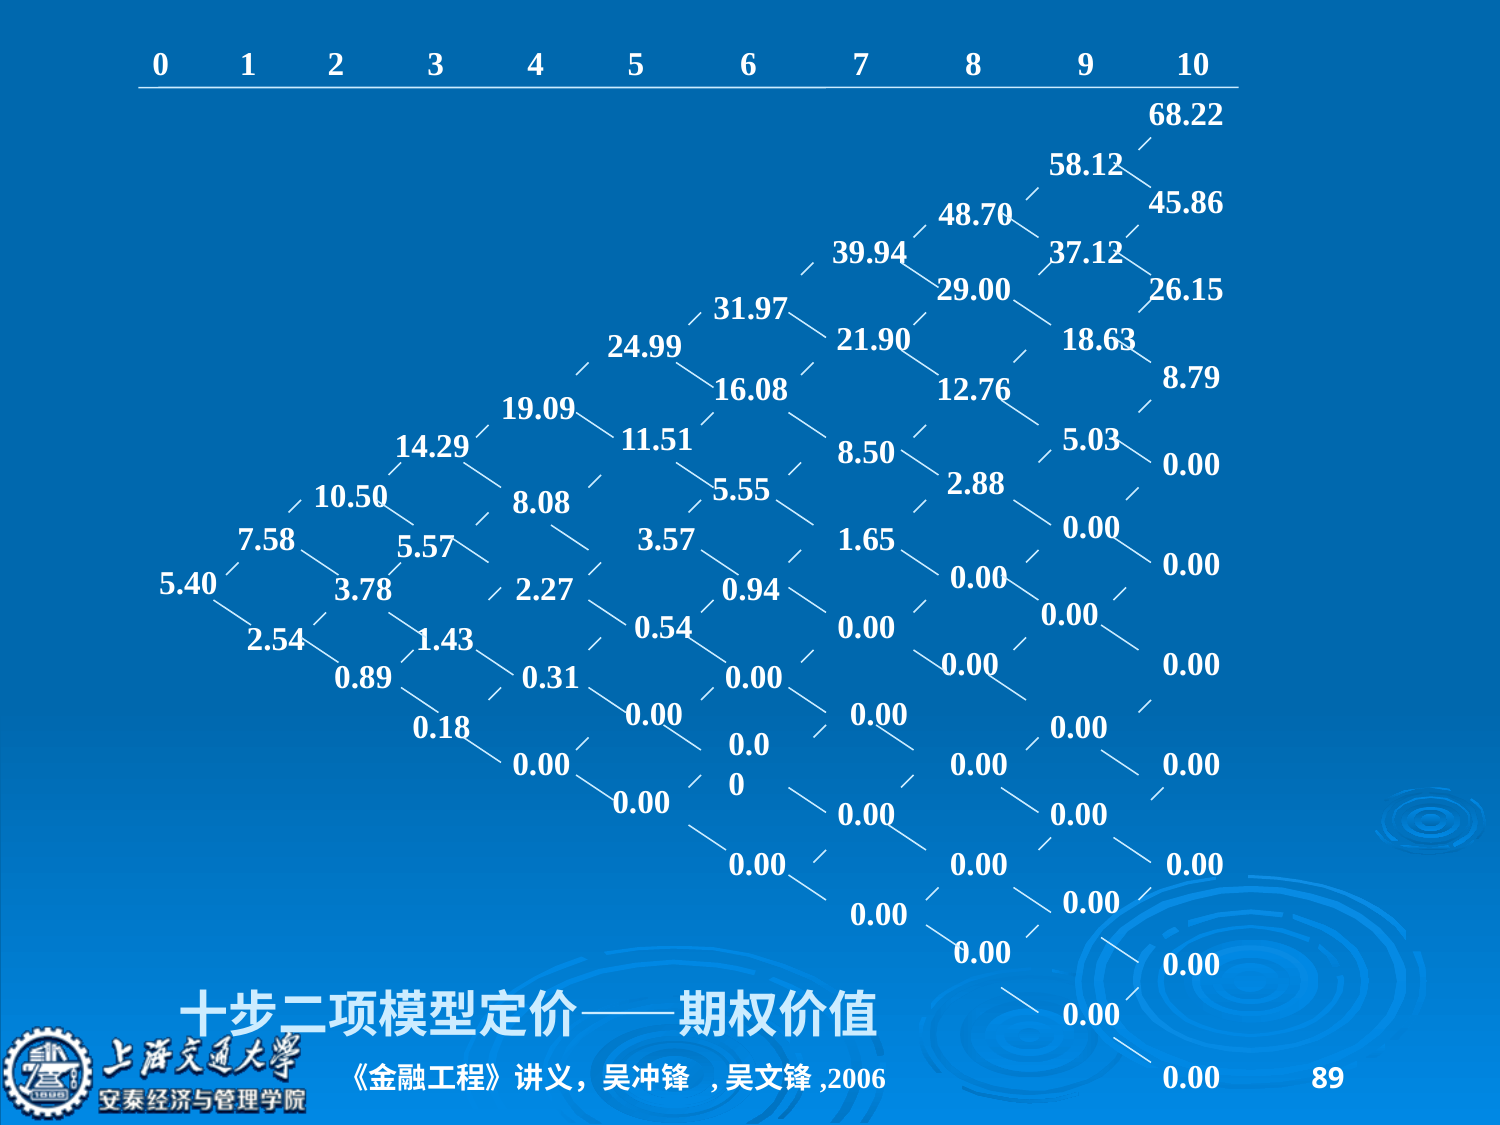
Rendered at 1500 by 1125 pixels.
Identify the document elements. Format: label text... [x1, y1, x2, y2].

text_box 0.00 [1047, 985, 1136, 1040]
text_box 0.00 [835, 885, 924, 940]
text_box 0.18 [397, 697, 486, 753]
text_box 0.00 [497, 735, 586, 790]
text_box 2.54 [231, 610, 321, 665]
text_box 0.00 [822, 597, 911, 653]
text_box 十步二项模型定价——期权价值 [163, 974, 894, 1050]
text_box 0.94 [706, 560, 796, 615]
text_box 12.76 [921, 360, 1027, 415]
text_box 39.94 [817, 222, 923, 278]
text_box 0.00 [1147, 435, 1236, 490]
text_box 0.54 [619, 597, 708, 653]
text_box 2.88 [931, 453, 1021, 509]
text_box 0.00 [1151, 835, 1242, 890]
text_box 0.00 [713, 715, 801, 810]
text_box 1.43 [401, 610, 492, 665]
text_box 29.00 [921, 260, 1027, 315]
text_box 9 [1062, 35, 1110, 90]
text_box 26.15 [1133, 260, 1239, 315]
text_box 0.00 [1025, 585, 1130, 640]
text_box 3.78 [319, 560, 408, 615]
text_box 31.97 [698, 278, 804, 334]
text_box 5.03 [1047, 410, 1136, 465]
text_box 0.00 [935, 835, 1024, 890]
text_box 16.08 [698, 360, 804, 415]
text_box 1 [225, 35, 272, 90]
text_box 24.99 [592, 316, 698, 371]
text_box 8.08 [497, 472, 586, 528]
text_box 4 [512, 35, 560, 90]
text_box 37.12 [1033, 222, 1139, 278]
text_box 6 [725, 35, 772, 90]
text_box 0.00 [938, 922, 1039, 978]
text_box 0.00 [710, 647, 799, 703]
text_box 5 [612, 35, 660, 90]
text_box 0.00 [822, 785, 911, 840]
text_box 5.40 [144, 553, 233, 609]
text_box 0 [137, 35, 185, 90]
text_box 0.00 [935, 547, 1024, 603]
text_box 68.22 [1133, 88, 1239, 140]
text_box 10.50 [298, 466, 404, 521]
text_box 8 [950, 35, 997, 90]
text_box 0.89 [319, 647, 408, 703]
text_box 1.65 [822, 510, 911, 565]
text_box 18.63 [1046, 310, 1152, 365]
text_box 0.00 [1147, 735, 1236, 790]
text_box 21.90 [821, 310, 927, 365]
text_box 2.27 [500, 560, 589, 615]
text_box 14.29 [379, 416, 485, 472]
text_box 5.57 [381, 516, 471, 572]
text_box 0.00 [597, 772, 686, 828]
text_box 7.58 [222, 510, 311, 565]
text_box 3.57 [622, 510, 711, 565]
text_box 0.00 [610, 685, 699, 740]
text_box 0.00 [1047, 497, 1136, 553]
text_box 0.00 [835, 685, 924, 740]
text_box 0.00 [1047, 872, 1136, 928]
text_box 10 [1161, 35, 1225, 90]
picture [0, 1017, 313, 1125]
text_box 0.00 [1147, 935, 1236, 990]
text_box 0.00 [1035, 697, 1124, 753]
text_box 3 [412, 35, 460, 90]
text_box 0.31 [506, 647, 596, 703]
text_box 0.00 [1147, 535, 1236, 590]
text_box 0.00 [1035, 785, 1124, 840]
text_box 45.86 [1133, 172, 1239, 228]
text_box 8.50 [822, 422, 911, 478]
text_box 0.00 [713, 835, 805, 890]
text_box 0.00 [1147, 1047, 1236, 1103]
text_box 0.00 [935, 735, 1024, 790]
text_box 11.51 [605, 410, 709, 465]
text_box 7 [837, 35, 885, 90]
text_box 0.00 [926, 635, 1017, 690]
text_box 58.12 [1033, 135, 1139, 190]
text_box 2 [312, 35, 360, 90]
text_box 5.55 [697, 460, 786, 515]
text_box 48.70 [923, 185, 1029, 240]
text_box 0.00 [1147, 635, 1236, 690]
text_box 8.79 [1147, 347, 1236, 403]
text_box 19.09 [486, 378, 591, 434]
